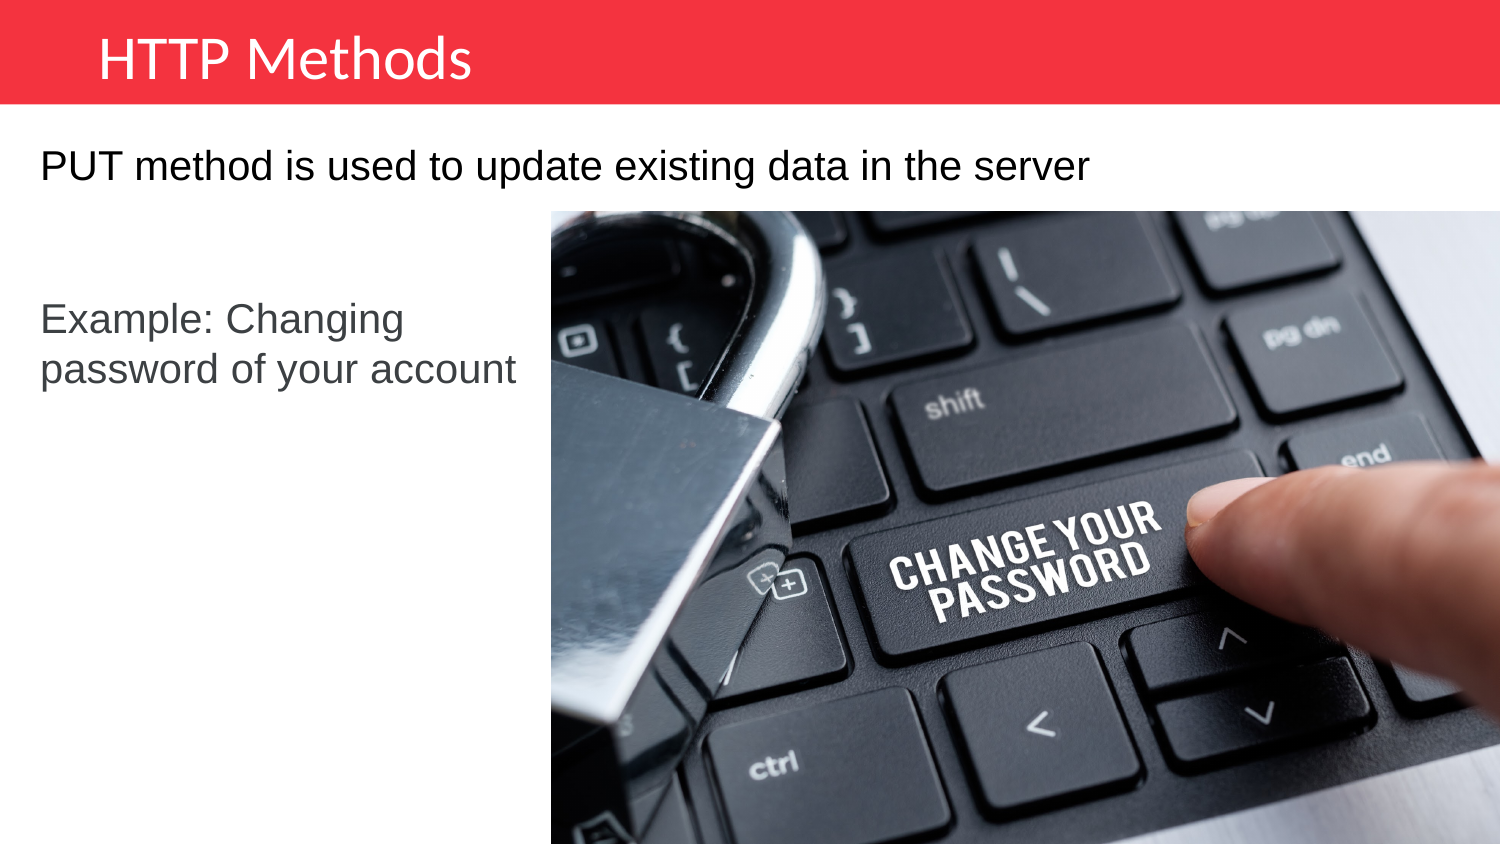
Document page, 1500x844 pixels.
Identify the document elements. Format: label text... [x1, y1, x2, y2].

text_box Example: Changing password of your account [25, 277, 545, 456]
picture [551, 211, 1500, 844]
text_box HTTP Methods [83, 2, 1289, 123]
text_box PUT method is used to update existing data in the server [25, 123, 1475, 212]
text_box [0, 0, 1500, 105]
